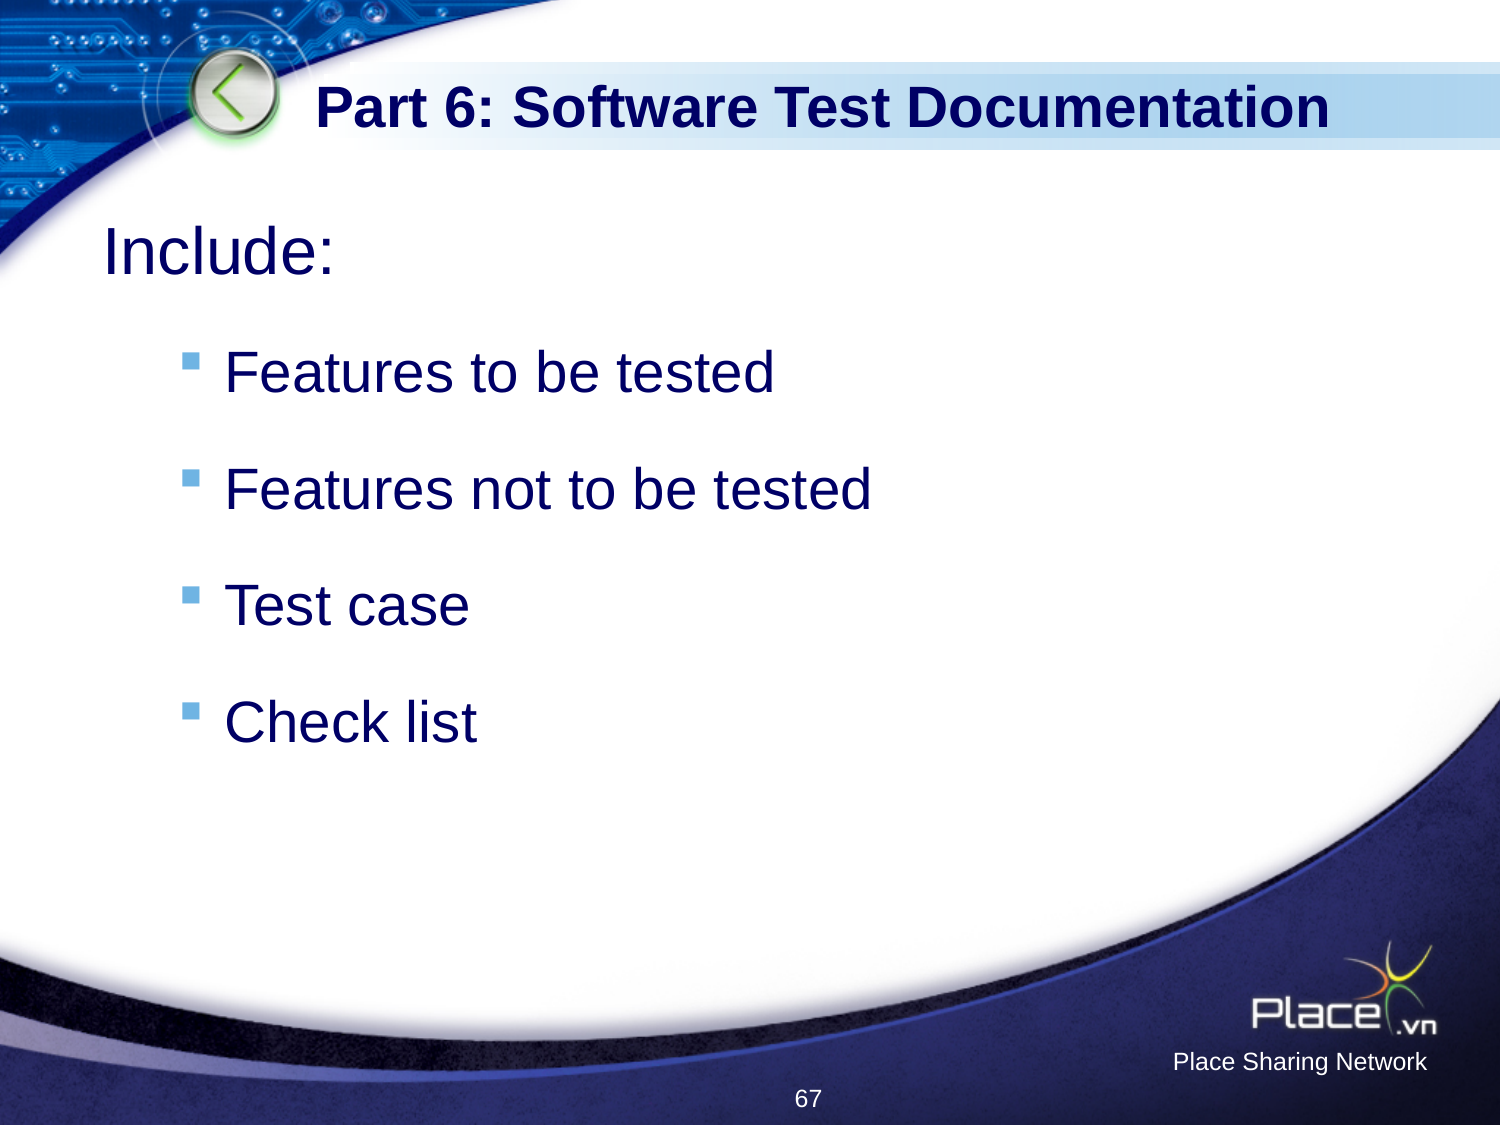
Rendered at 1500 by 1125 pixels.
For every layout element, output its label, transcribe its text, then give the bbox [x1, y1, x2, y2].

slide_number 67 [487, 1074, 838, 1113]
list Include: Features to be tested Features not to be tested Test case Check list [87, 200, 1450, 975]
title Part 6: Software Test Documentation [300, 57, 1438, 150]
picture [0, 0, 1500, 1125]
footer Place Sharing Network [975, 1037, 1450, 1075]
